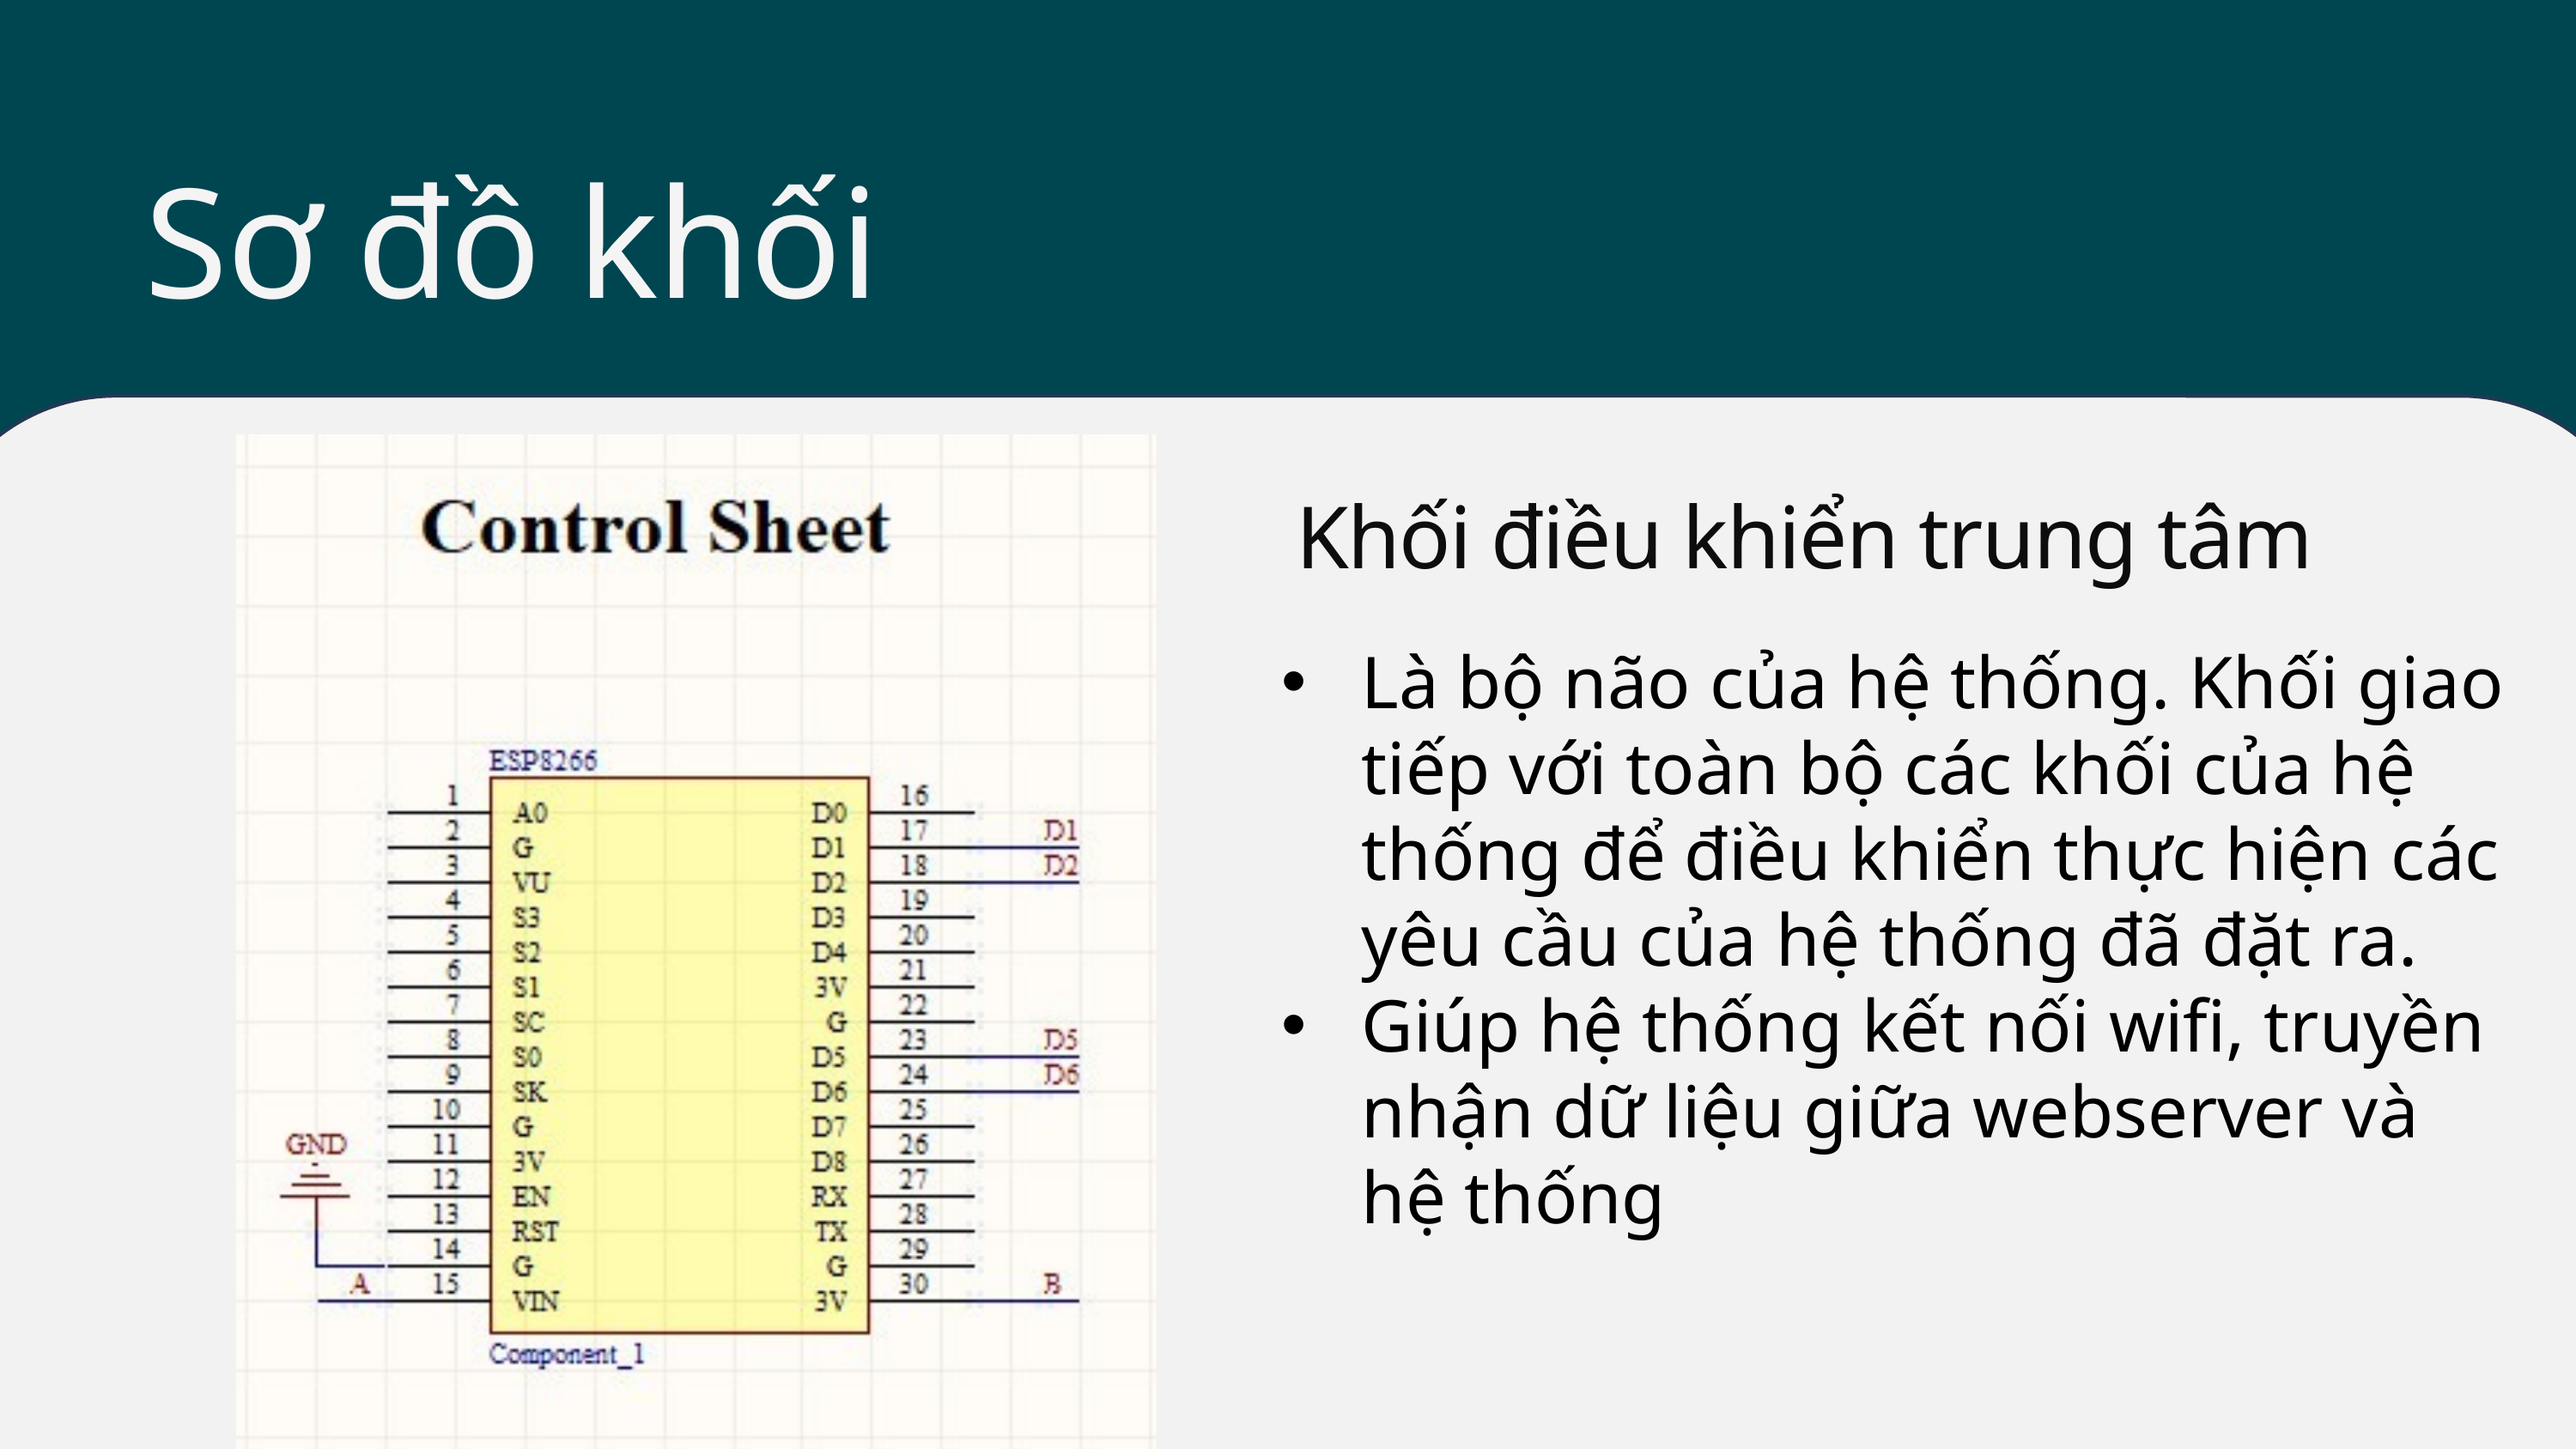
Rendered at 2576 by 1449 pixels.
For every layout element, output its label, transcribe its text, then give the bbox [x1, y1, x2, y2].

text_box [0, 394, 2576, 1449]
picture [235, 433, 1157, 1449]
text_box Khối điều khiển trung tâm [1296, 403, 2576, 586]
text_box Sơ đồ khối [144, 146, 1429, 329]
text_box Là bộ não của hệ thống. Khối giao tiếp với toàn bộ các khối của hệ thống để điều khiển thực hiện các yêu cầu của hệ thống đã đặt ra. Giúp hệ thống kết nối wifi, truyền nhận dữ liệu giữa webserver và hệ thống [1249, 637, 2523, 1239]
